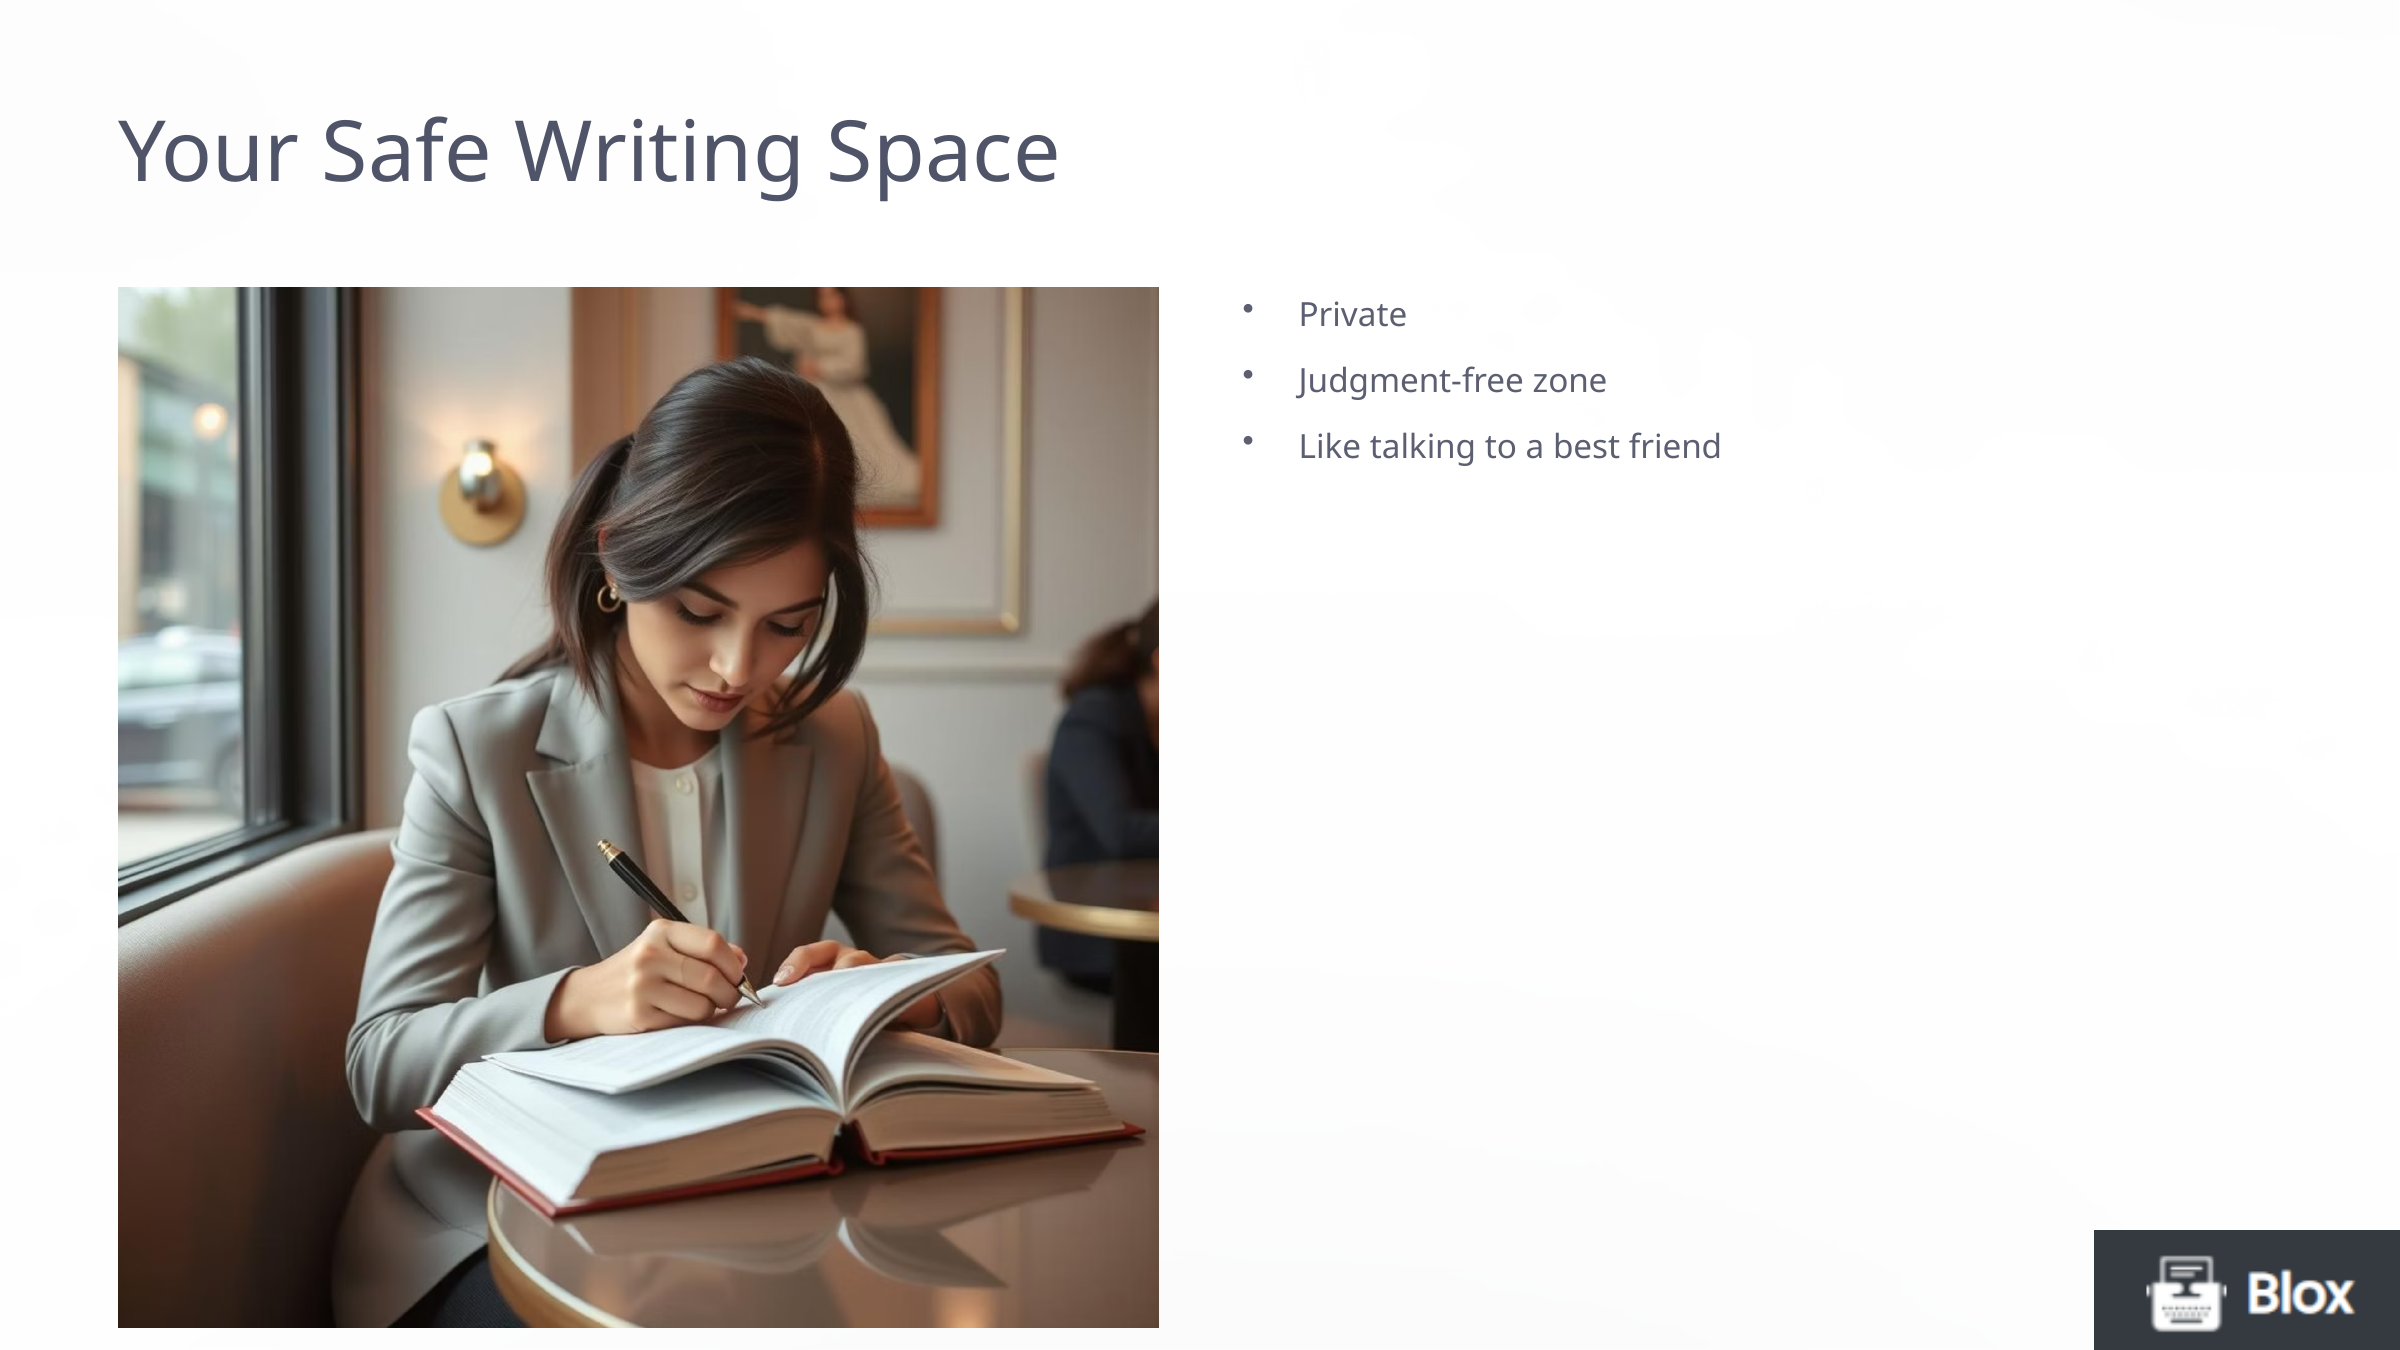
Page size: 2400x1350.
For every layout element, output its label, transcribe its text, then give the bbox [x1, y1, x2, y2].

text_box Judgment-free zone [1242, 345, 2283, 400]
picture [118, 287, 1159, 1328]
picture [2094, 1230, 2400, 1350]
text_box Your Safe Writing Space [118, 92, 1079, 199]
text_box Like talking to a best friend [1242, 411, 2283, 466]
text_box Private [1242, 279, 2283, 334]
